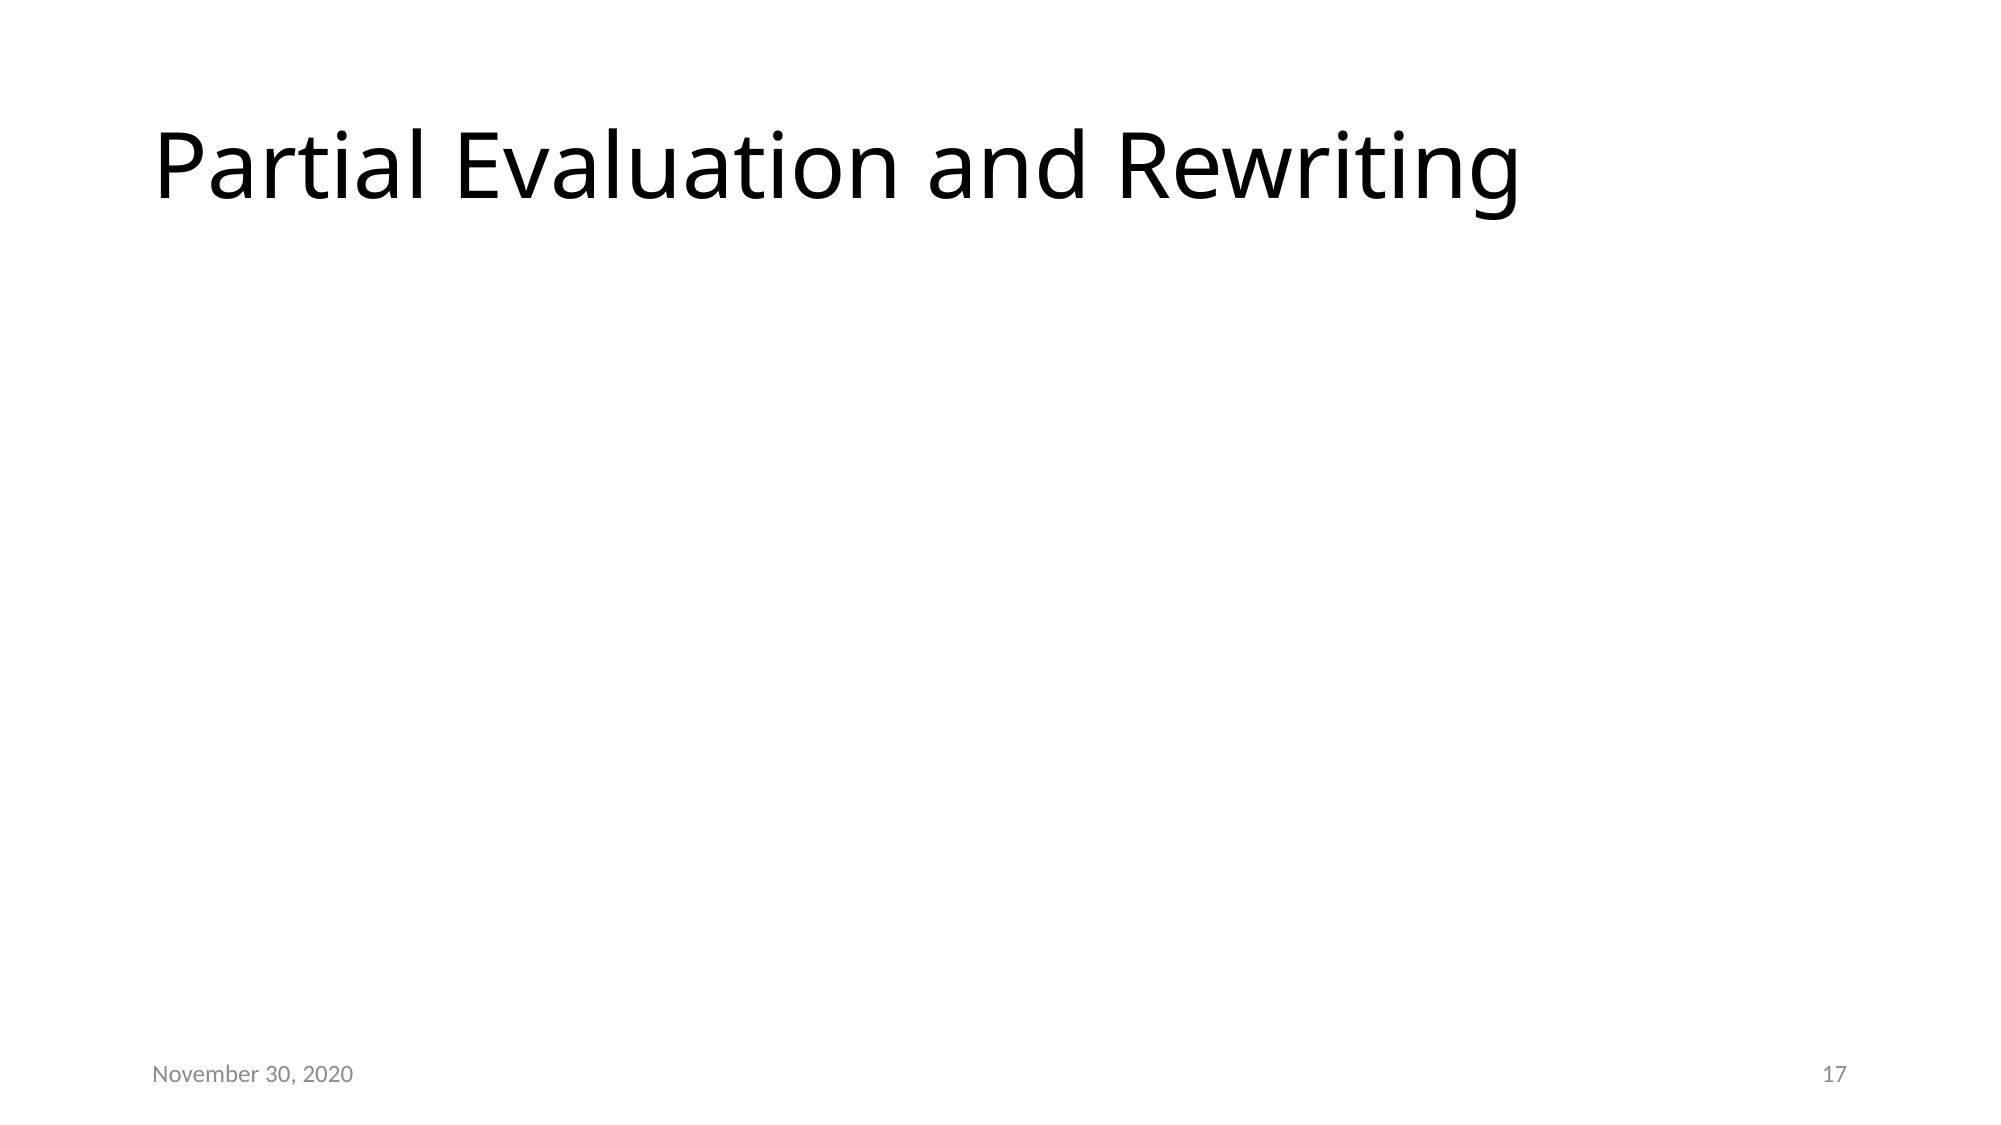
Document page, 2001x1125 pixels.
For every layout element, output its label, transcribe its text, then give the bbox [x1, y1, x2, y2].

title Partial Evaluation and Rewriting [137, 59, 1863, 278]
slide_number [137, 1042, 588, 1103]
slide_number 17 [1412, 1042, 1863, 1103]
